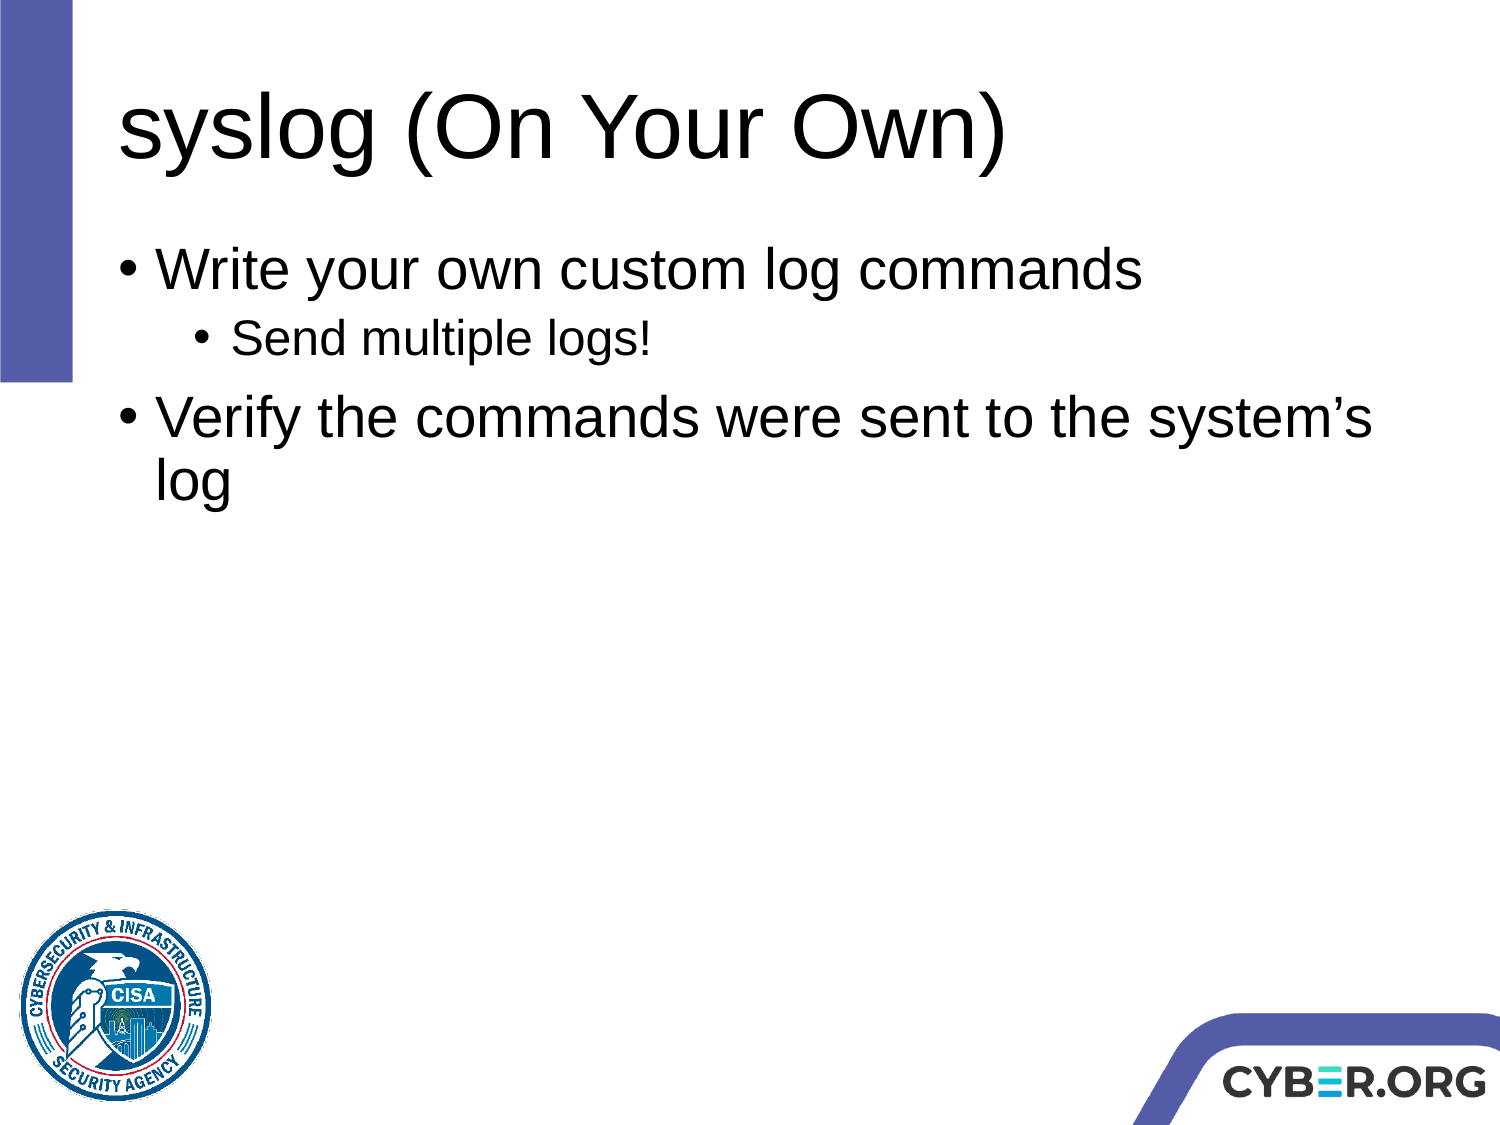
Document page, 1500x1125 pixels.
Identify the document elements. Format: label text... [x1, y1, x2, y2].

picture [0, 0, 1500, 1125]
list Write your own custom log commands Send multiple logs! Verify the commands were sent to the system’s log [103, 231, 1397, 641]
title syslog (On Your Own) [103, 59, 1397, 199]
